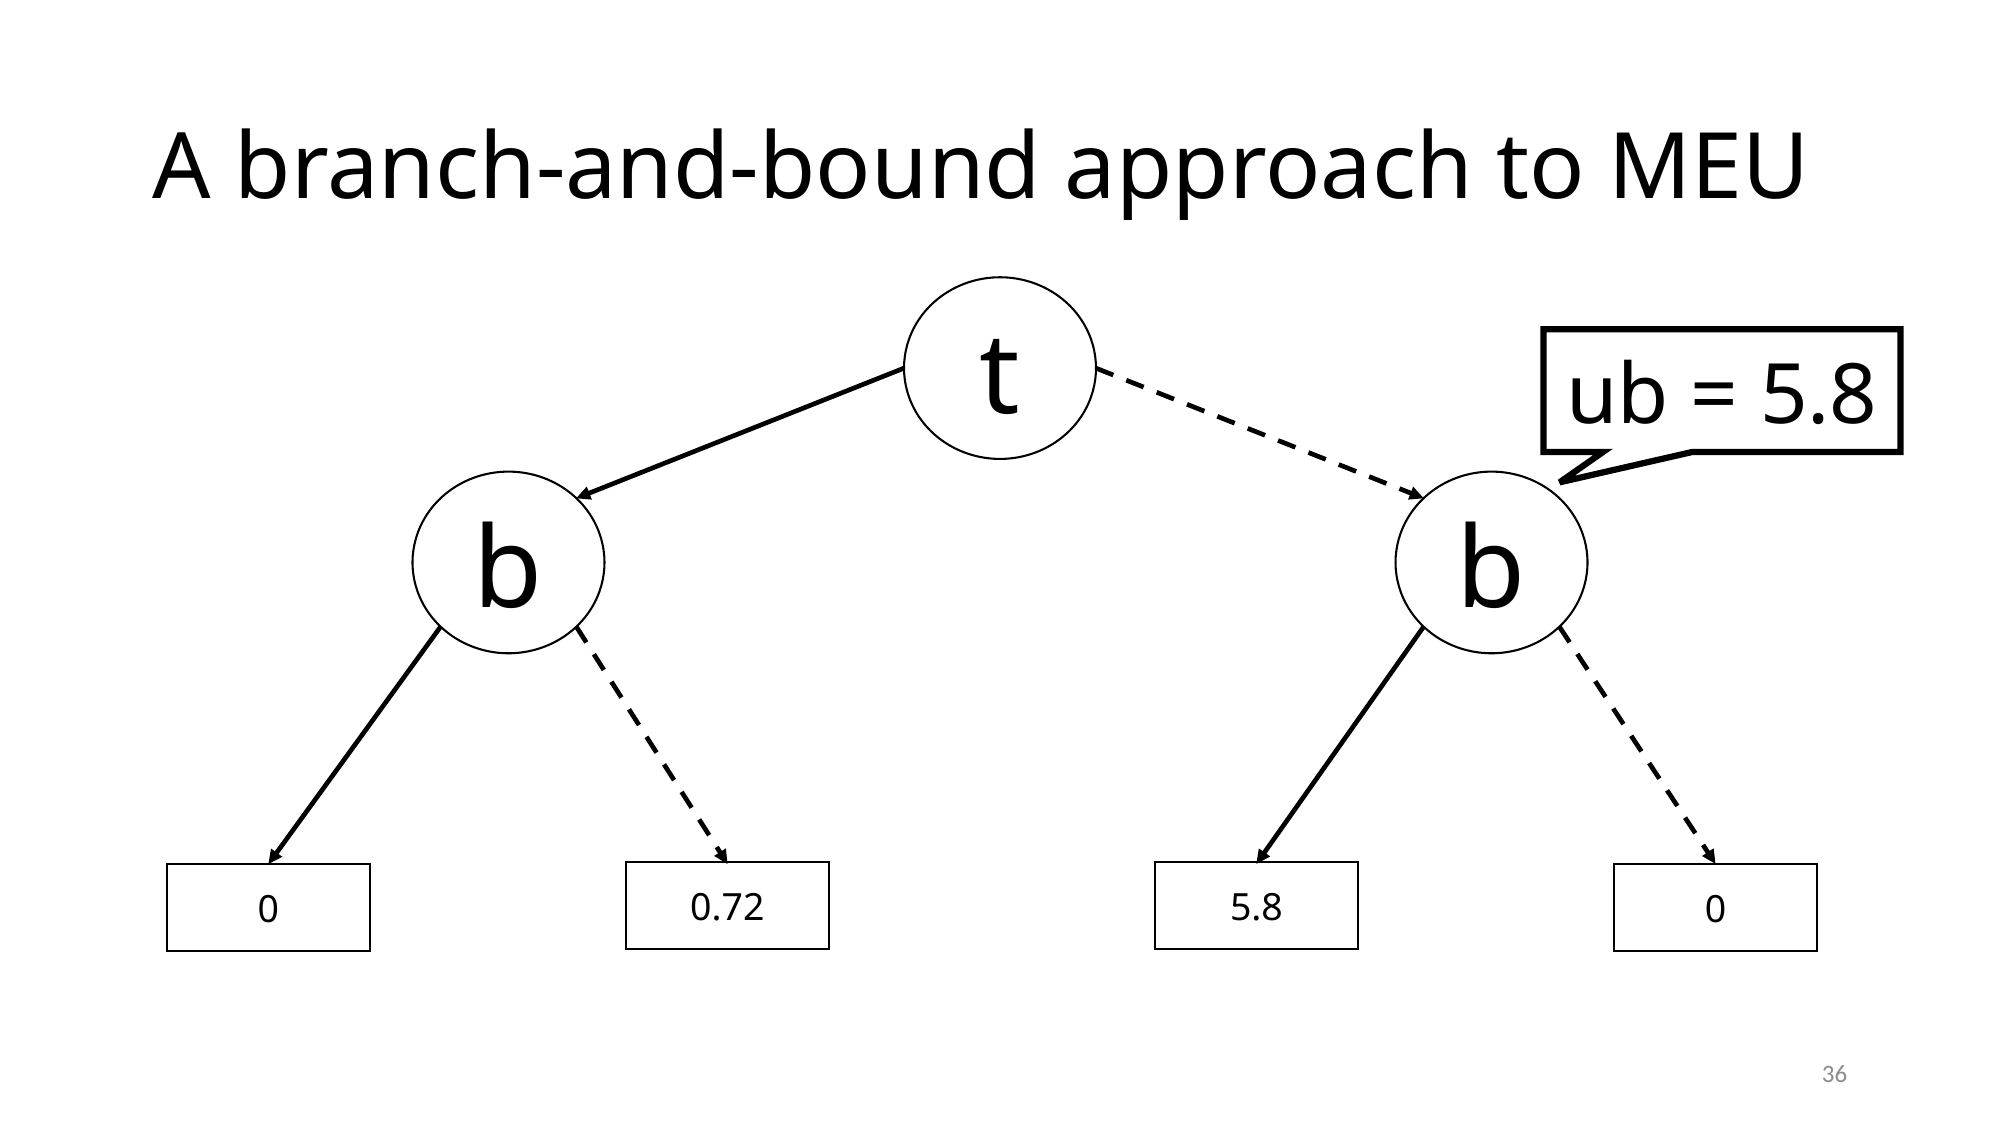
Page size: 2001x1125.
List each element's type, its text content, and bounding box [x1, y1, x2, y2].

slide_number 36 [1412, 1042, 1863, 1103]
text_box b [411, 470, 606, 655]
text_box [1256, 626, 1424, 864]
text_box t [903, 276, 1098, 460]
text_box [268, 626, 441, 864]
text_box 0 [1613, 863, 1818, 952]
text_box b [1394, 470, 1589, 655]
title A branch-and-bound approach to MEU [137, 59, 1863, 278]
text_box 0 [166, 863, 371, 952]
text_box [576, 626, 728, 864]
text_box 0.72 [625, 861, 830, 950]
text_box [1559, 626, 1716, 864]
text_box ub = 5.8 [1542, 328, 1902, 484]
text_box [576, 368, 904, 499]
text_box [1095, 368, 1424, 499]
text_box 5.8 [1154, 861, 1359, 950]
